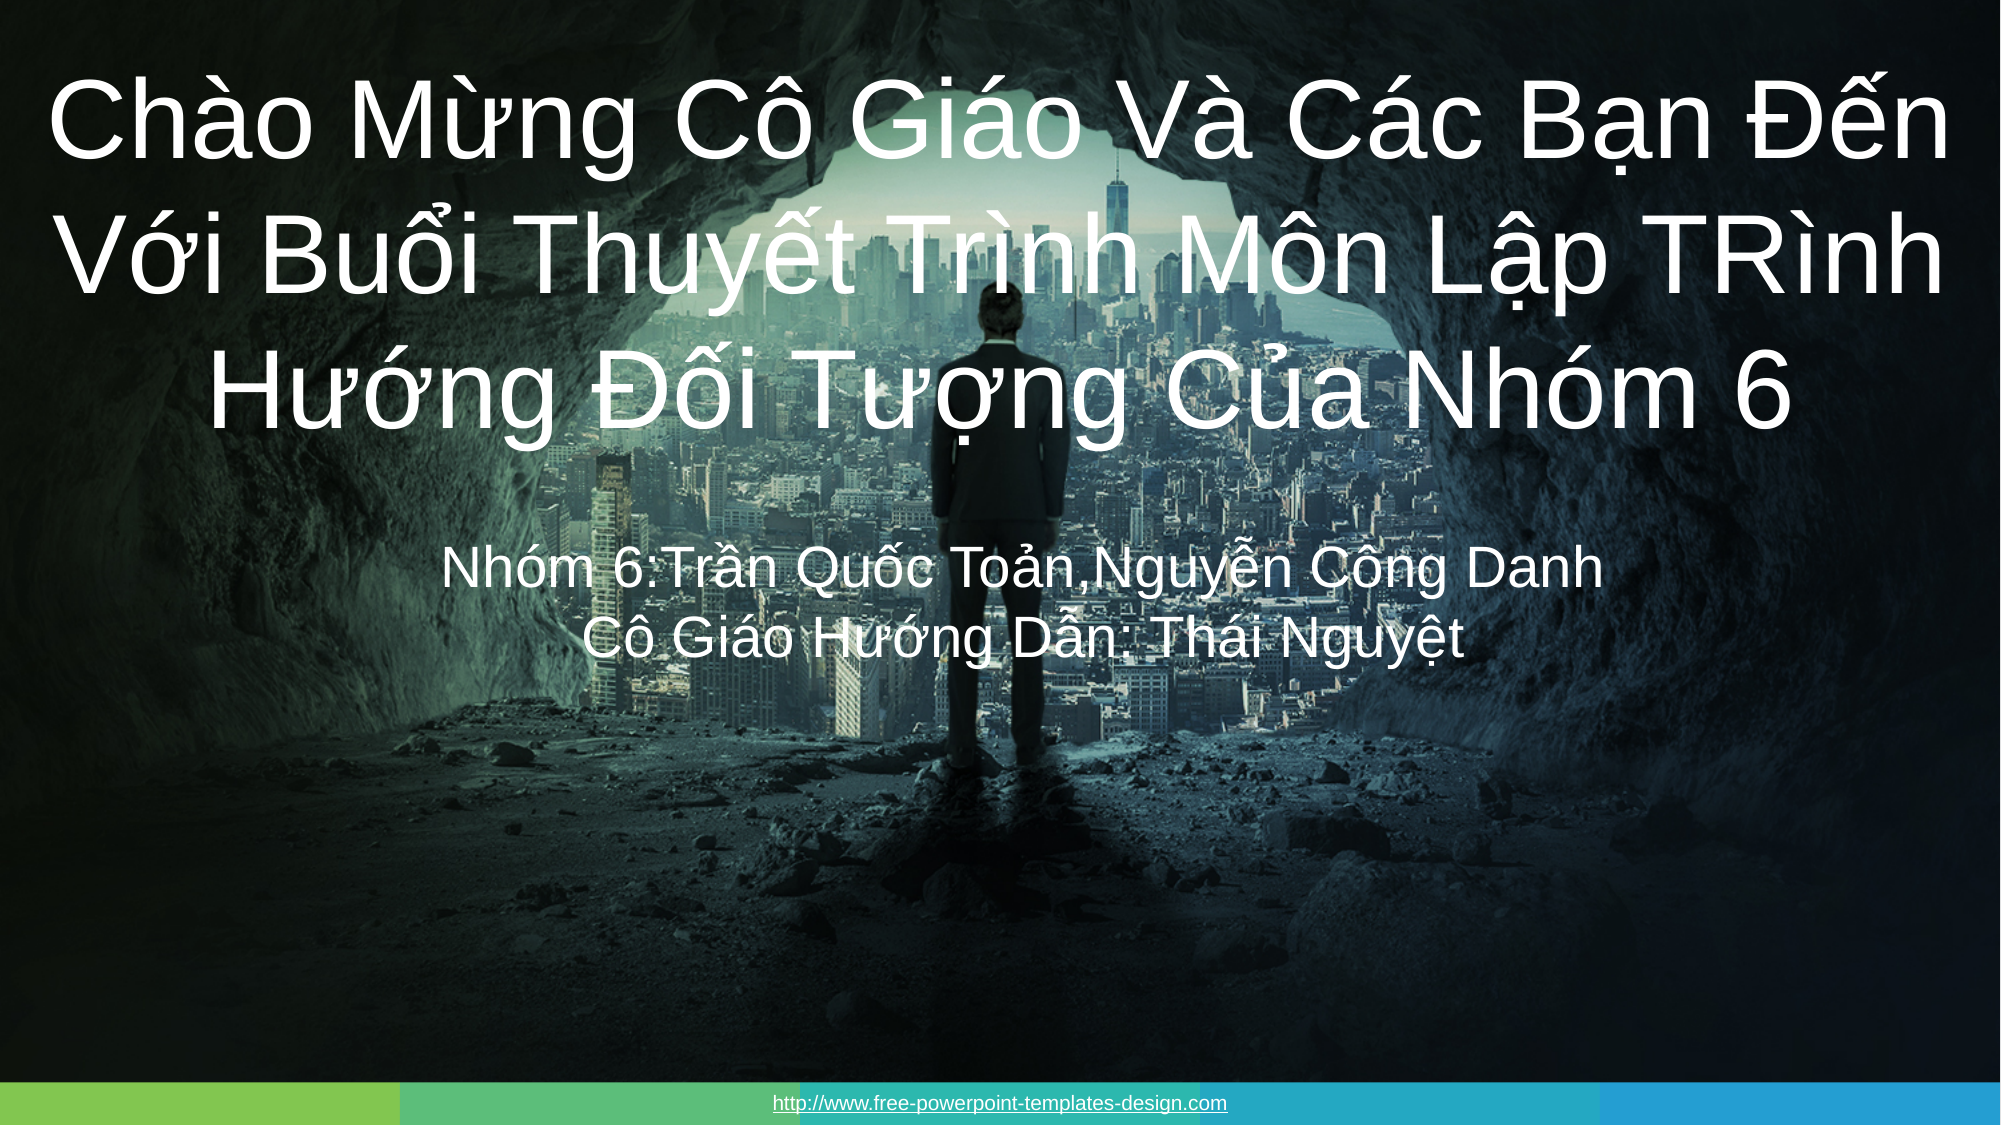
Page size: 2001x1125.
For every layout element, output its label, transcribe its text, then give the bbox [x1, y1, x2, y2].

text_box Chào Mừng Cô Giáo Và Các Bạn Đến Với Buổi Thuyết Trình Môn Lập TRình Hướng Đối Tượng Của Nhóm 6 [0, 38, 2000, 459]
text_box Nhóm 6:Trần Quốc Toản,Nguyễn Công Danh Cô Giáo Hướng Dẫn: Thái Nguyệt [23, 522, 2000, 677]
picture [0, 0, 2001, 1125]
text_box http://www.free-powerpoint-templates-design.com [0, 1082, 2000, 1123]
